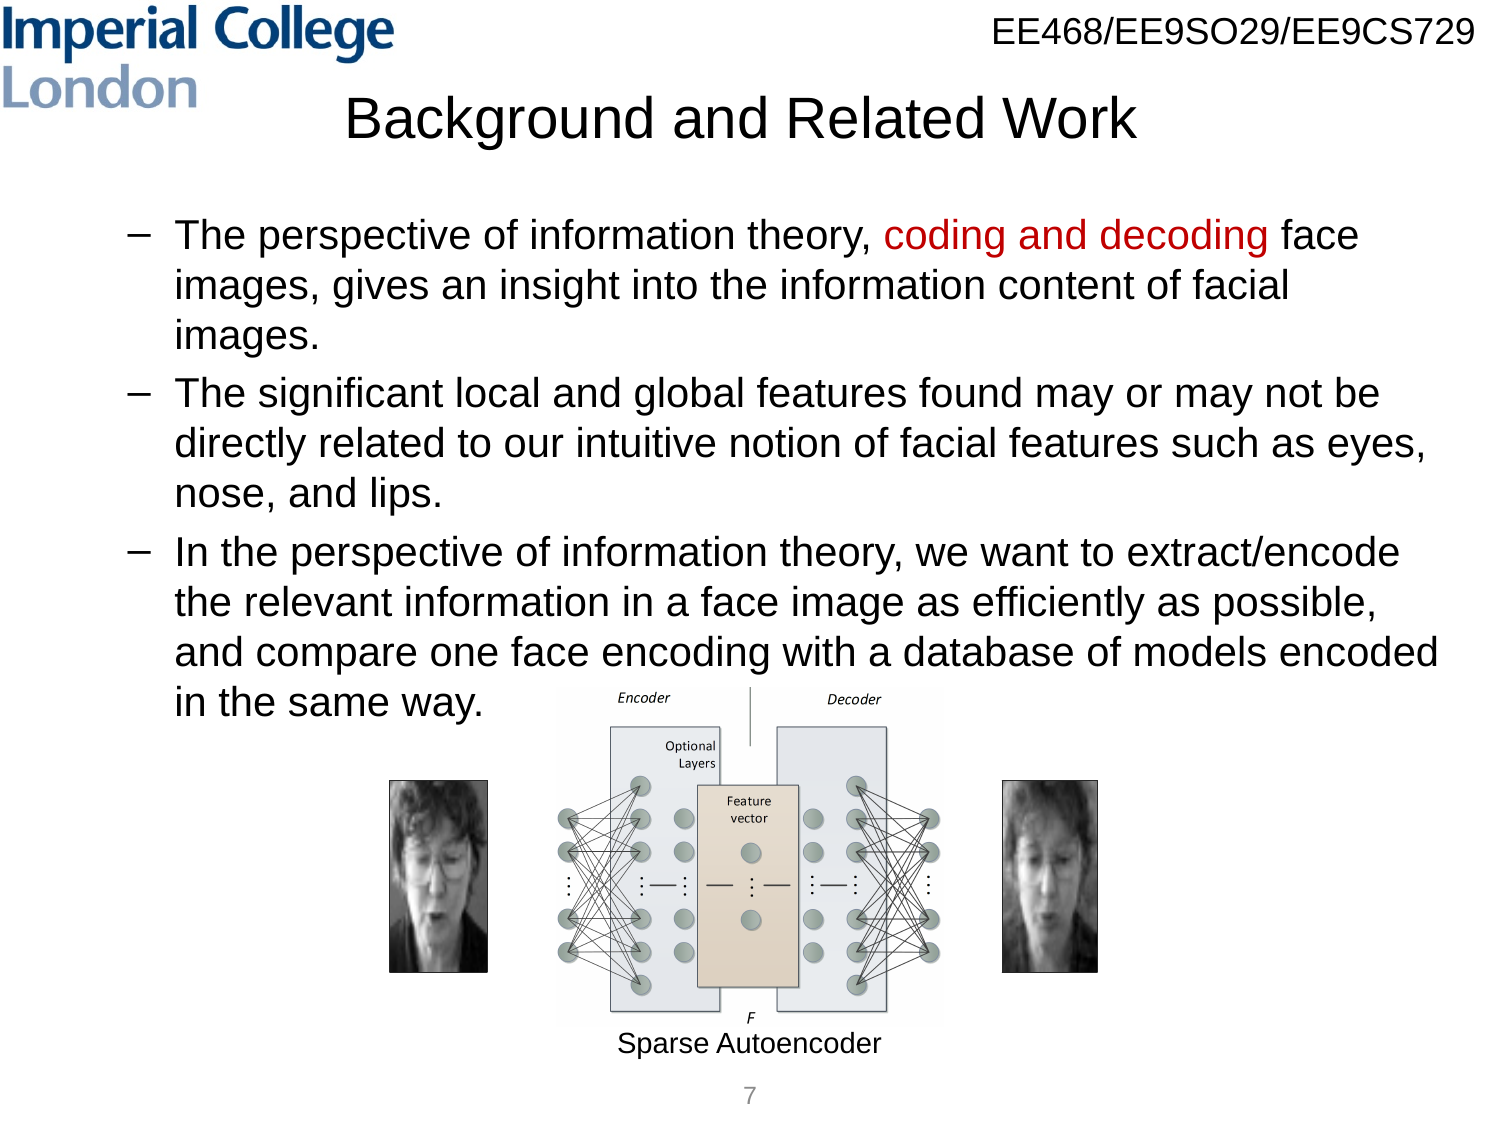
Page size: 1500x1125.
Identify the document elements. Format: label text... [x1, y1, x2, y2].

picture [0, 0, 397, 113]
list The perspective of information theory, coding and decoding face images, gives an insight into the infor­mation content of facial images. The significant local and global features found may or may not be directly related to our intuitive notion of facial features such as eyes, nose, and lips. In the perspective of information theory, we want to extract/encode the relevant information in a face image as efficiently as possible, and compare one face encoding with a database of models encoded in the same way. [37, 200, 1463, 1066]
picture [555, 687, 944, 1027]
title Background and Related Work [24, 42, 1475, 188]
picture [337, 762, 533, 998]
slide_number 7 [575, 1065, 925, 1125]
picture [950, 762, 1142, 998]
text_box Sparse Autoencoder [602, 1035, 898, 1067]
